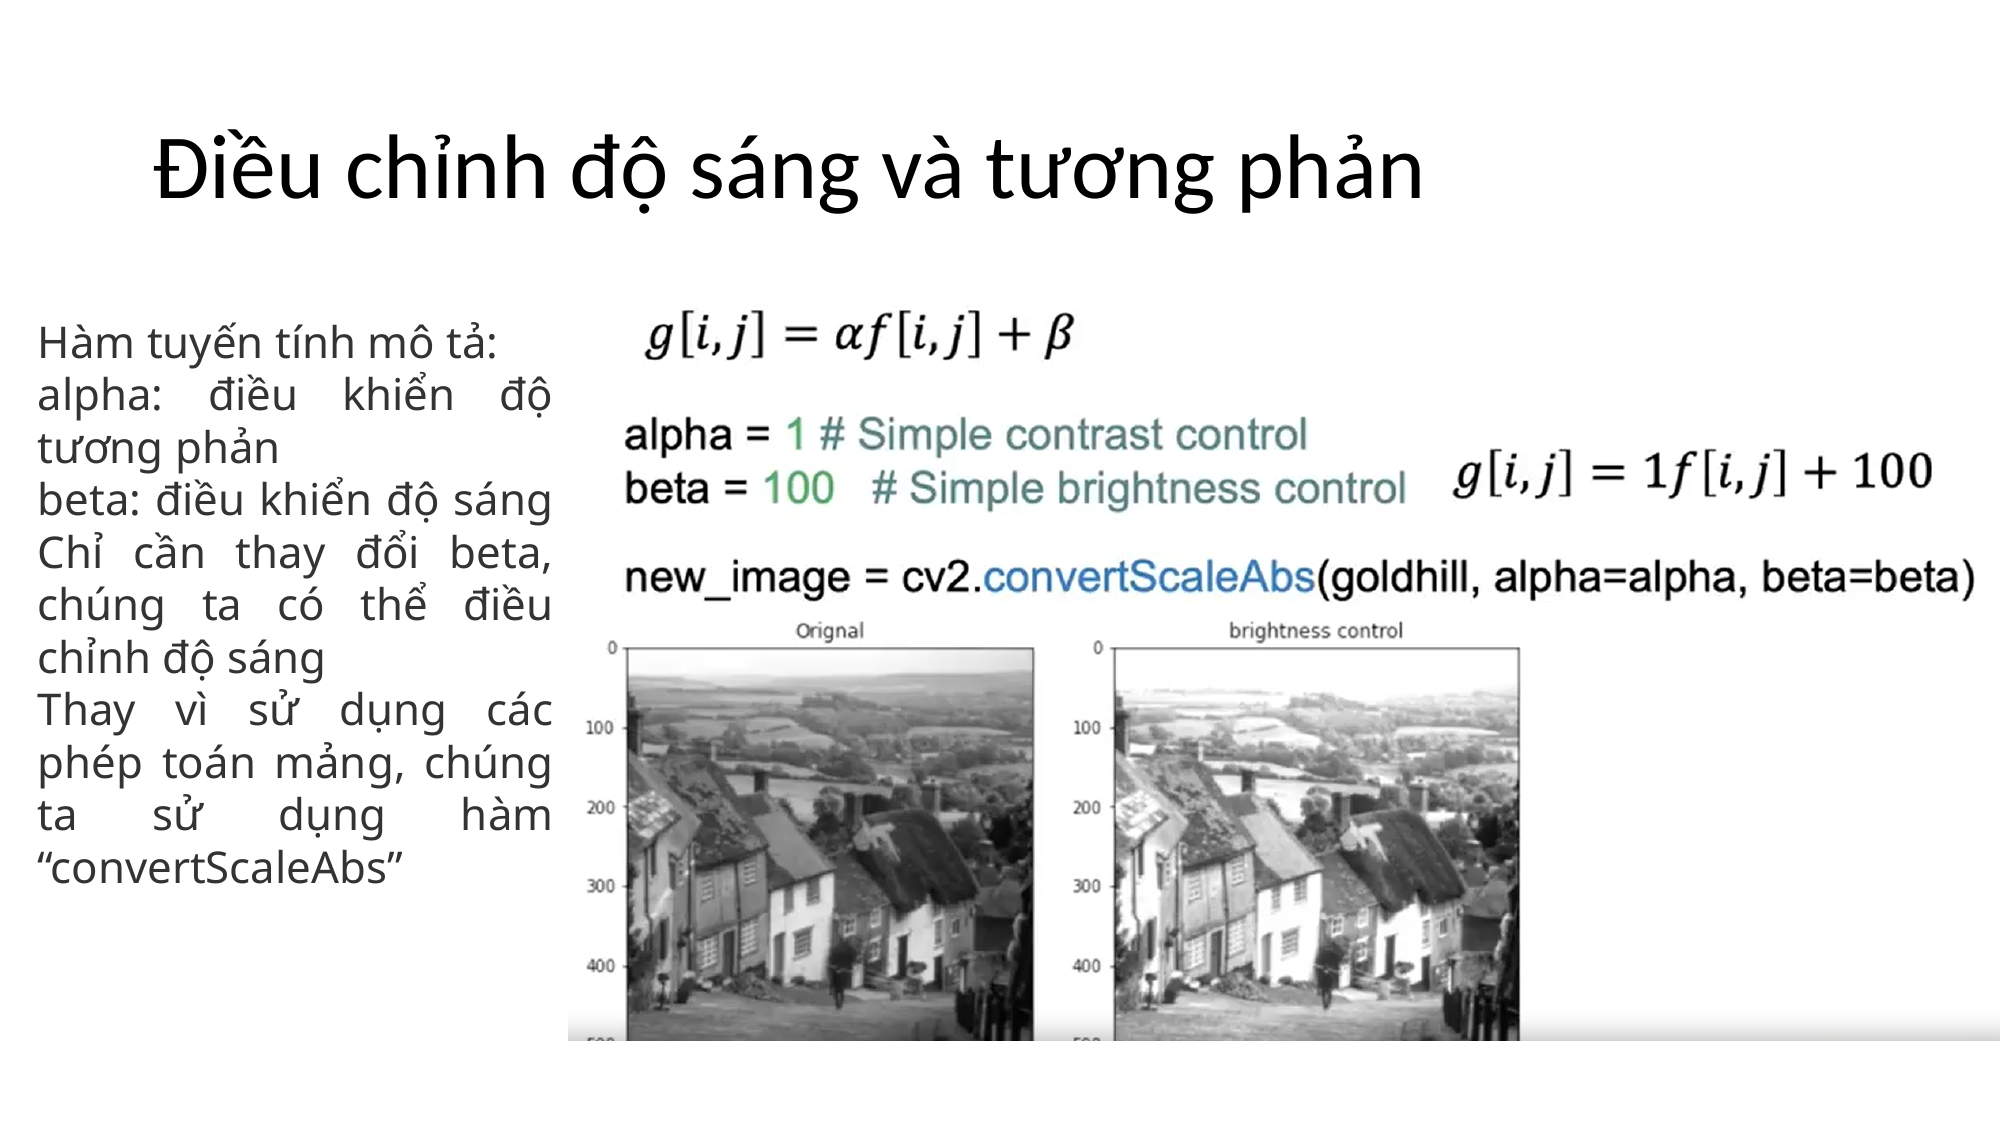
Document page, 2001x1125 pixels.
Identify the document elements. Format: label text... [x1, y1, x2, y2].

text_box Hàm tuyến tính mô tả: alpha: điều khiển độ tương phản beta: điều khiển độ sáng Chỉ cần thay đổi beta, chúng ta có thể điều chỉnh độ sáng Thay vì sử dụng các phép toán mảng, chúng ta sử dụng hàm “convertScaleAbs” [22, 299, 566, 907]
title Điều chỉnh độ sáng và tương phản [137, 59, 1863, 278]
picture [568, 299, 2000, 1041]
